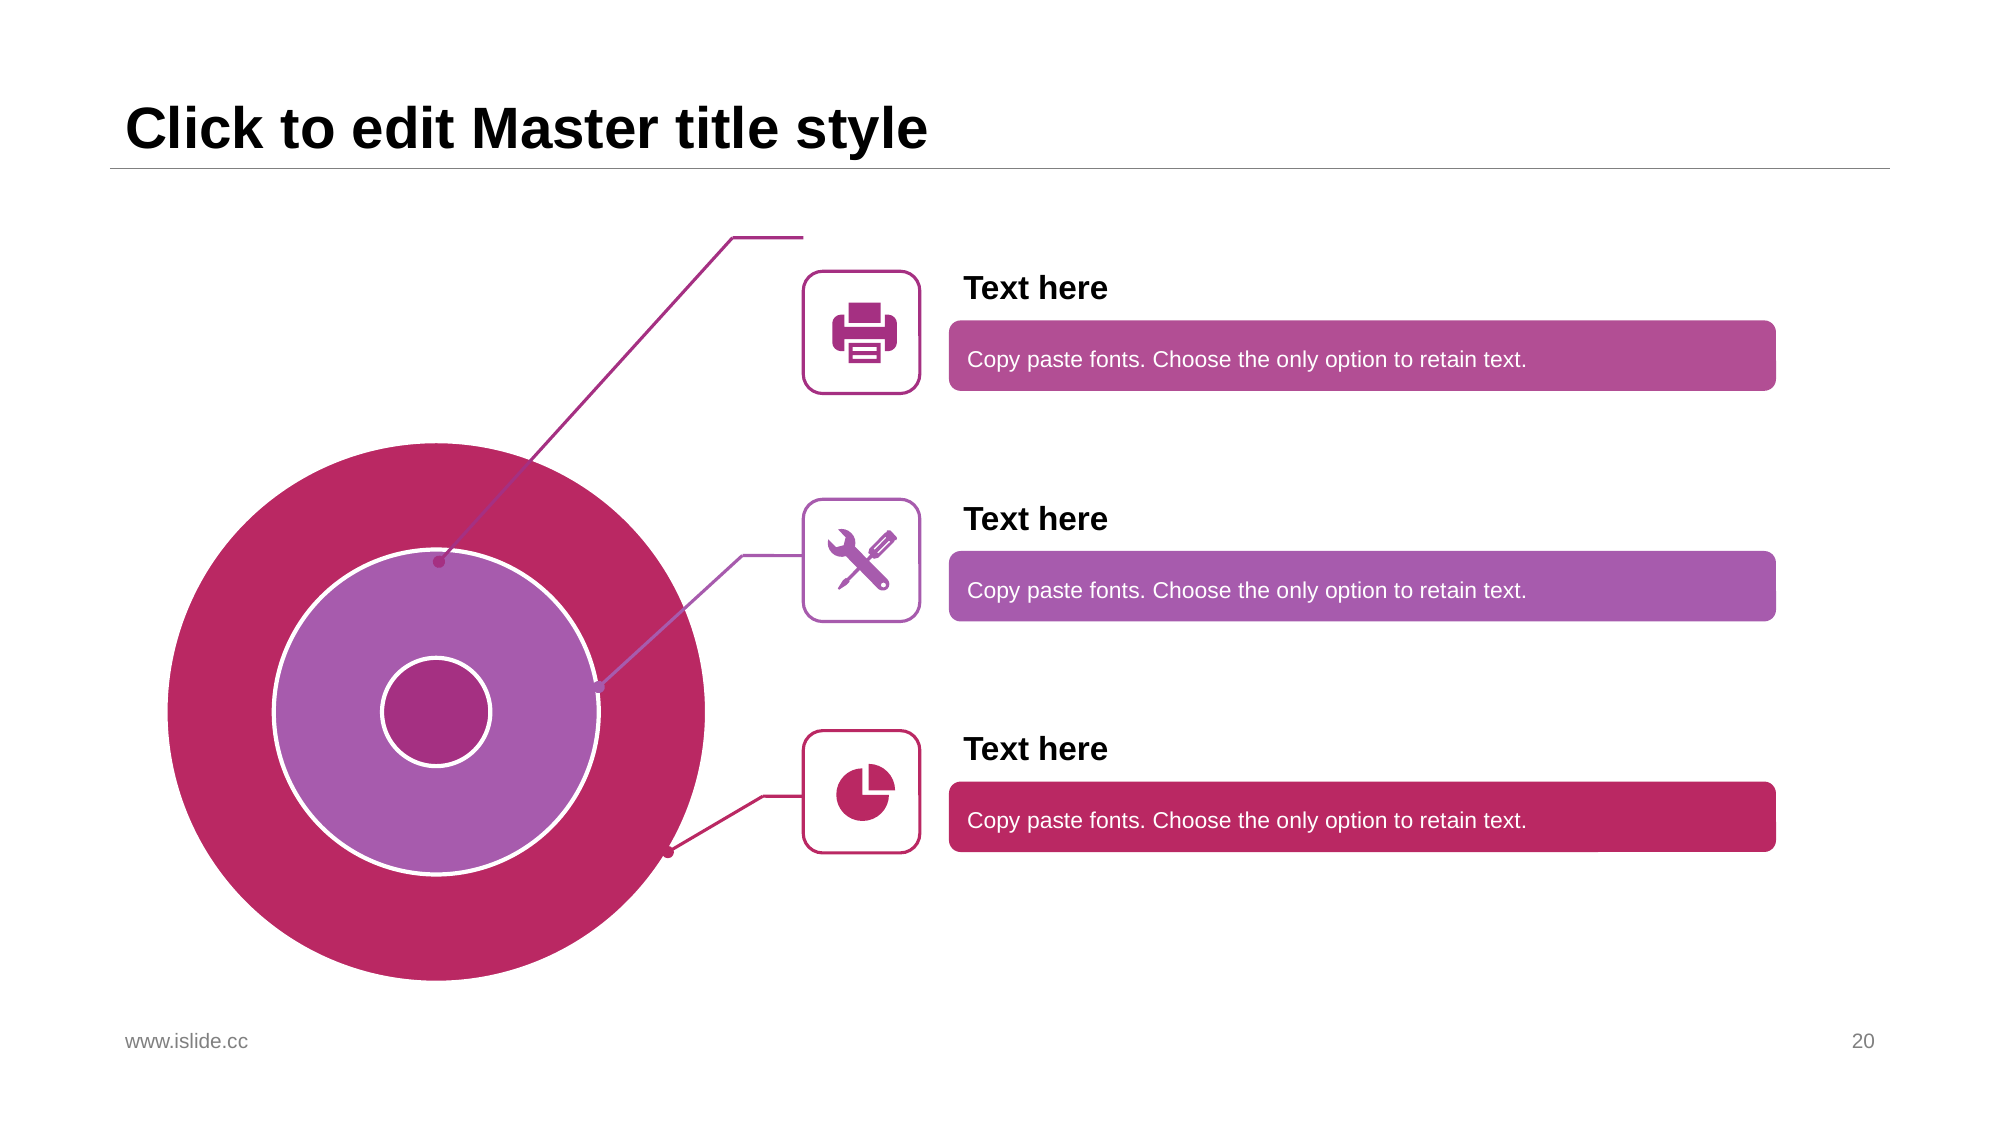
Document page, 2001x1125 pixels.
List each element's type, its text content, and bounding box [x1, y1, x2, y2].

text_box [165, 237, 1776, 983]
slide_number 20 [1412, 1023, 1890, 1058]
title Click to edit Master title style [109, 0, 1890, 169]
footer www.islide.cc [109, 1023, 790, 1058]
